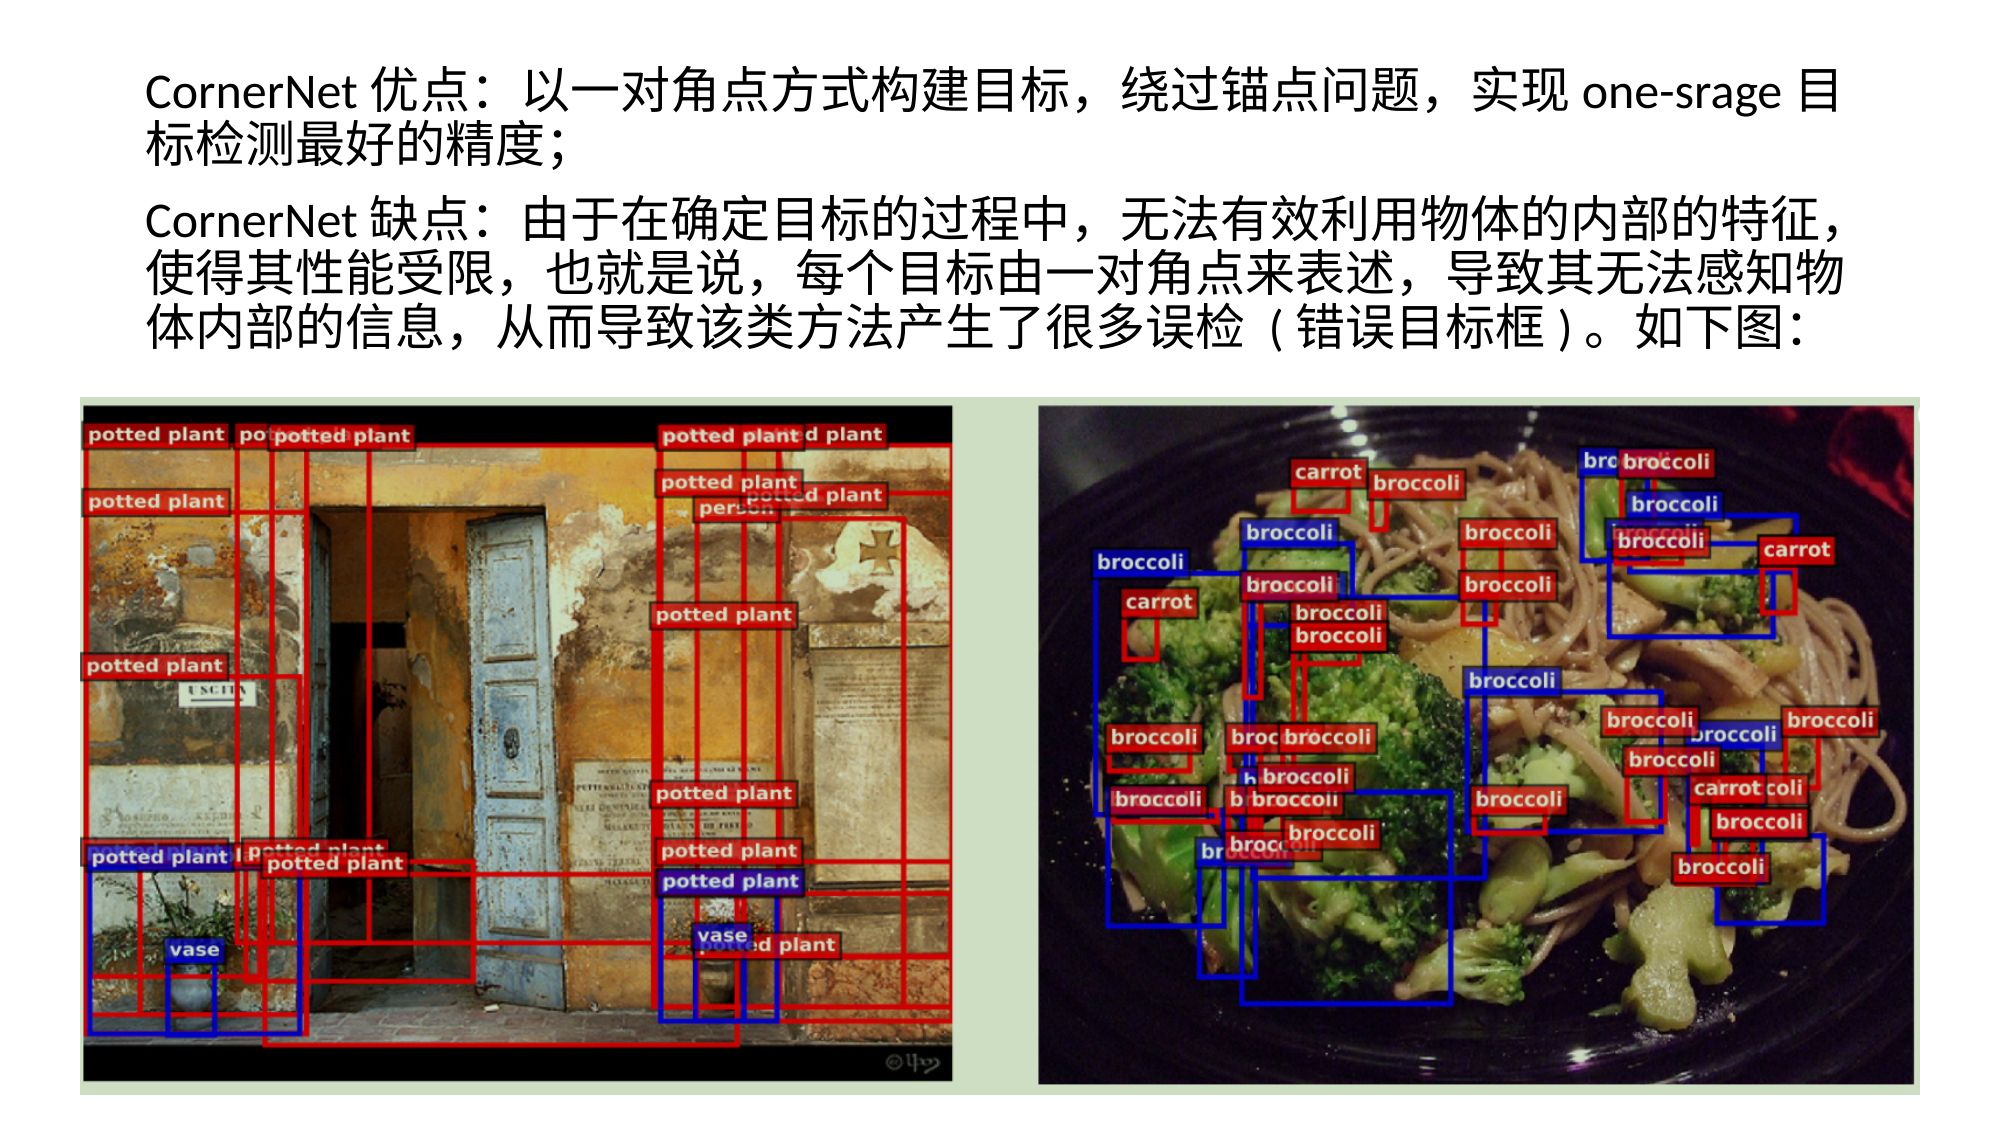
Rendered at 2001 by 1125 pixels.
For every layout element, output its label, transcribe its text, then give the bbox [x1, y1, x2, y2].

list CornerNet优点：以一对角点方式构建目标，绕过锚点问题，实现one-srage目标检测最好的精度； CornerNet缺点：由于在确定目标的过程中，无法有效利用物体的内部的特征，使得其性能受限，也就是说，每个目标由一对角点来表述，导致其无法感知物体内部的信息，从而导致该类方法产生了很多误检 (错误目标框)。如下图： [130, 57, 1870, 397]
picture [79, 397, 1920, 1095]
